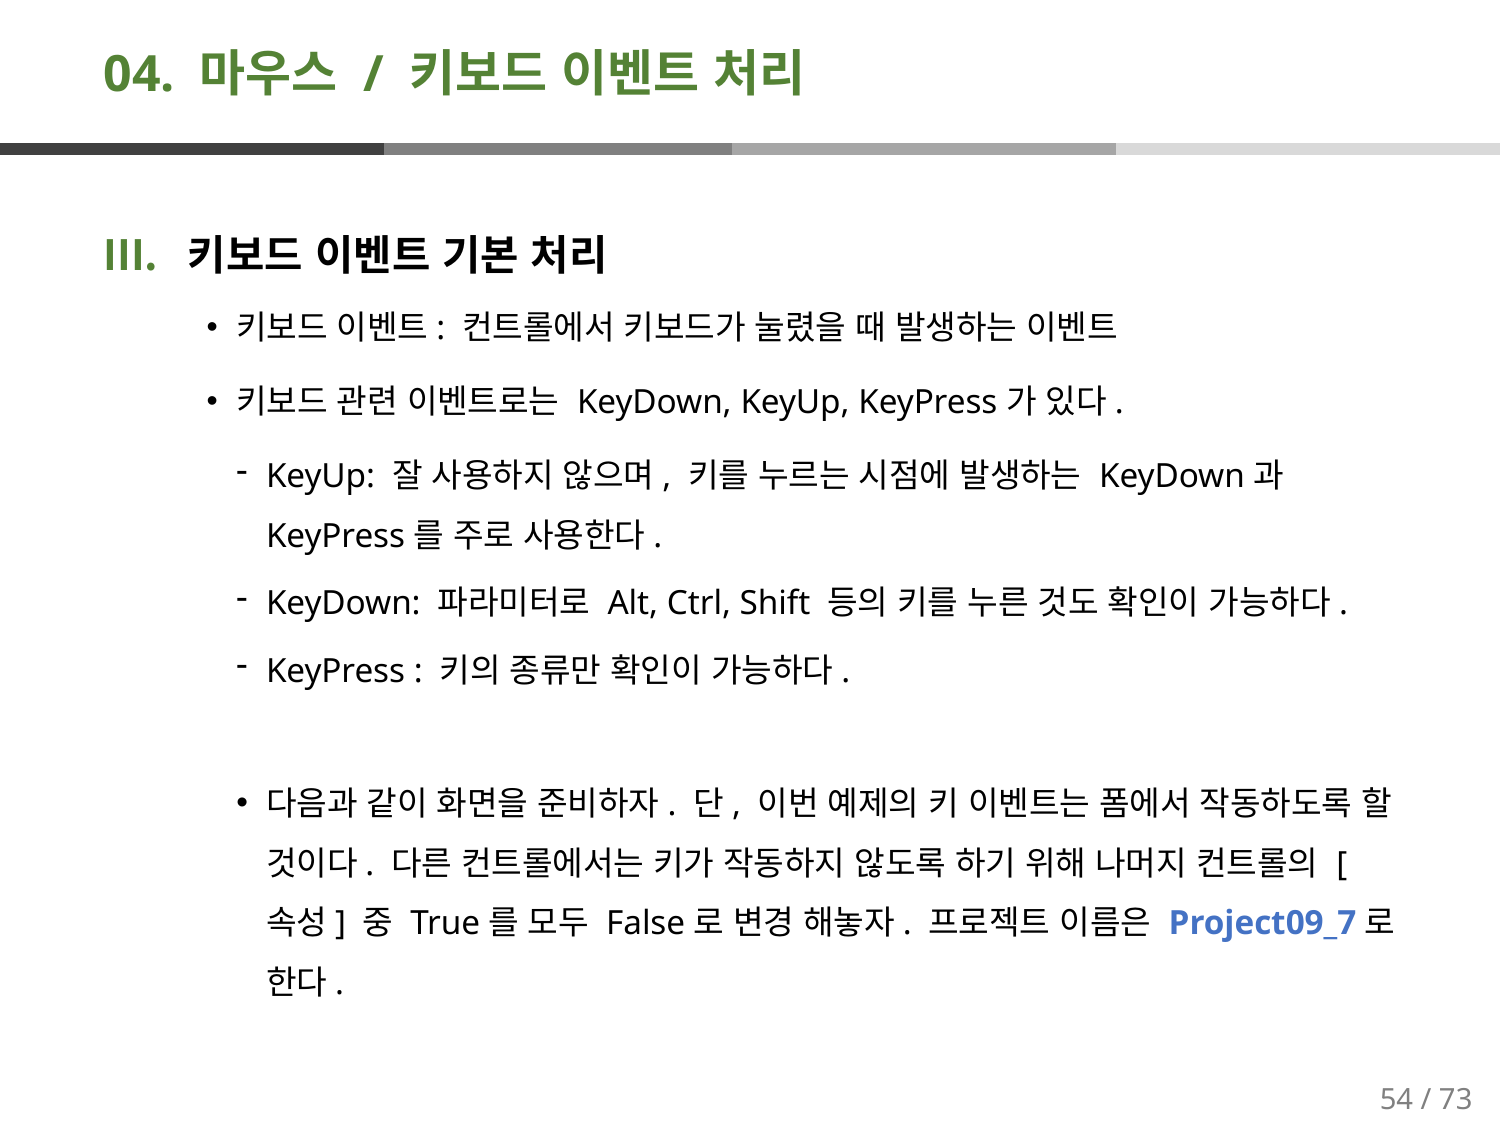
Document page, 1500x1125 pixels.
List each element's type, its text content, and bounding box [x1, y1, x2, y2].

title 04. 마우스 / 키보드 이벤트 처리 [88, 30, 1400, 121]
list 키보드 이벤트 기본 처리 키보드 이벤트: 컨트롤에서 키보드가 눌렸을 때 발생하는 이벤트 키보드 관련 이벤트로는 KeyDown, KeyUp, KeyPress가 있다. KeyUp: 잘 사용하지 않으며, 키를 누르는 시점에 발생하는 KeyDown과 KeyPress를 주로 사용한다. KeyDown: 파라미터로 Alt, Ctrl, Shift 등의 키를 누른 것도 확인이 가능하다. KeyPress : 키의 종류만 확인이 가능하다. 다음과 같이 화면을 준비하자. 단, 이번 예제의 키 이벤트는 폼에서 작동하도록 할 것이다. 다른 컨트롤에서는 키가 작동하지 않도록 하기 위해 나머지 컨트롤의 [속성] 중 True를 모두 False로 변경 해놓자. 프로젝트 이름은 Project09_7로 한다. [88, 196, 1424, 1125]
